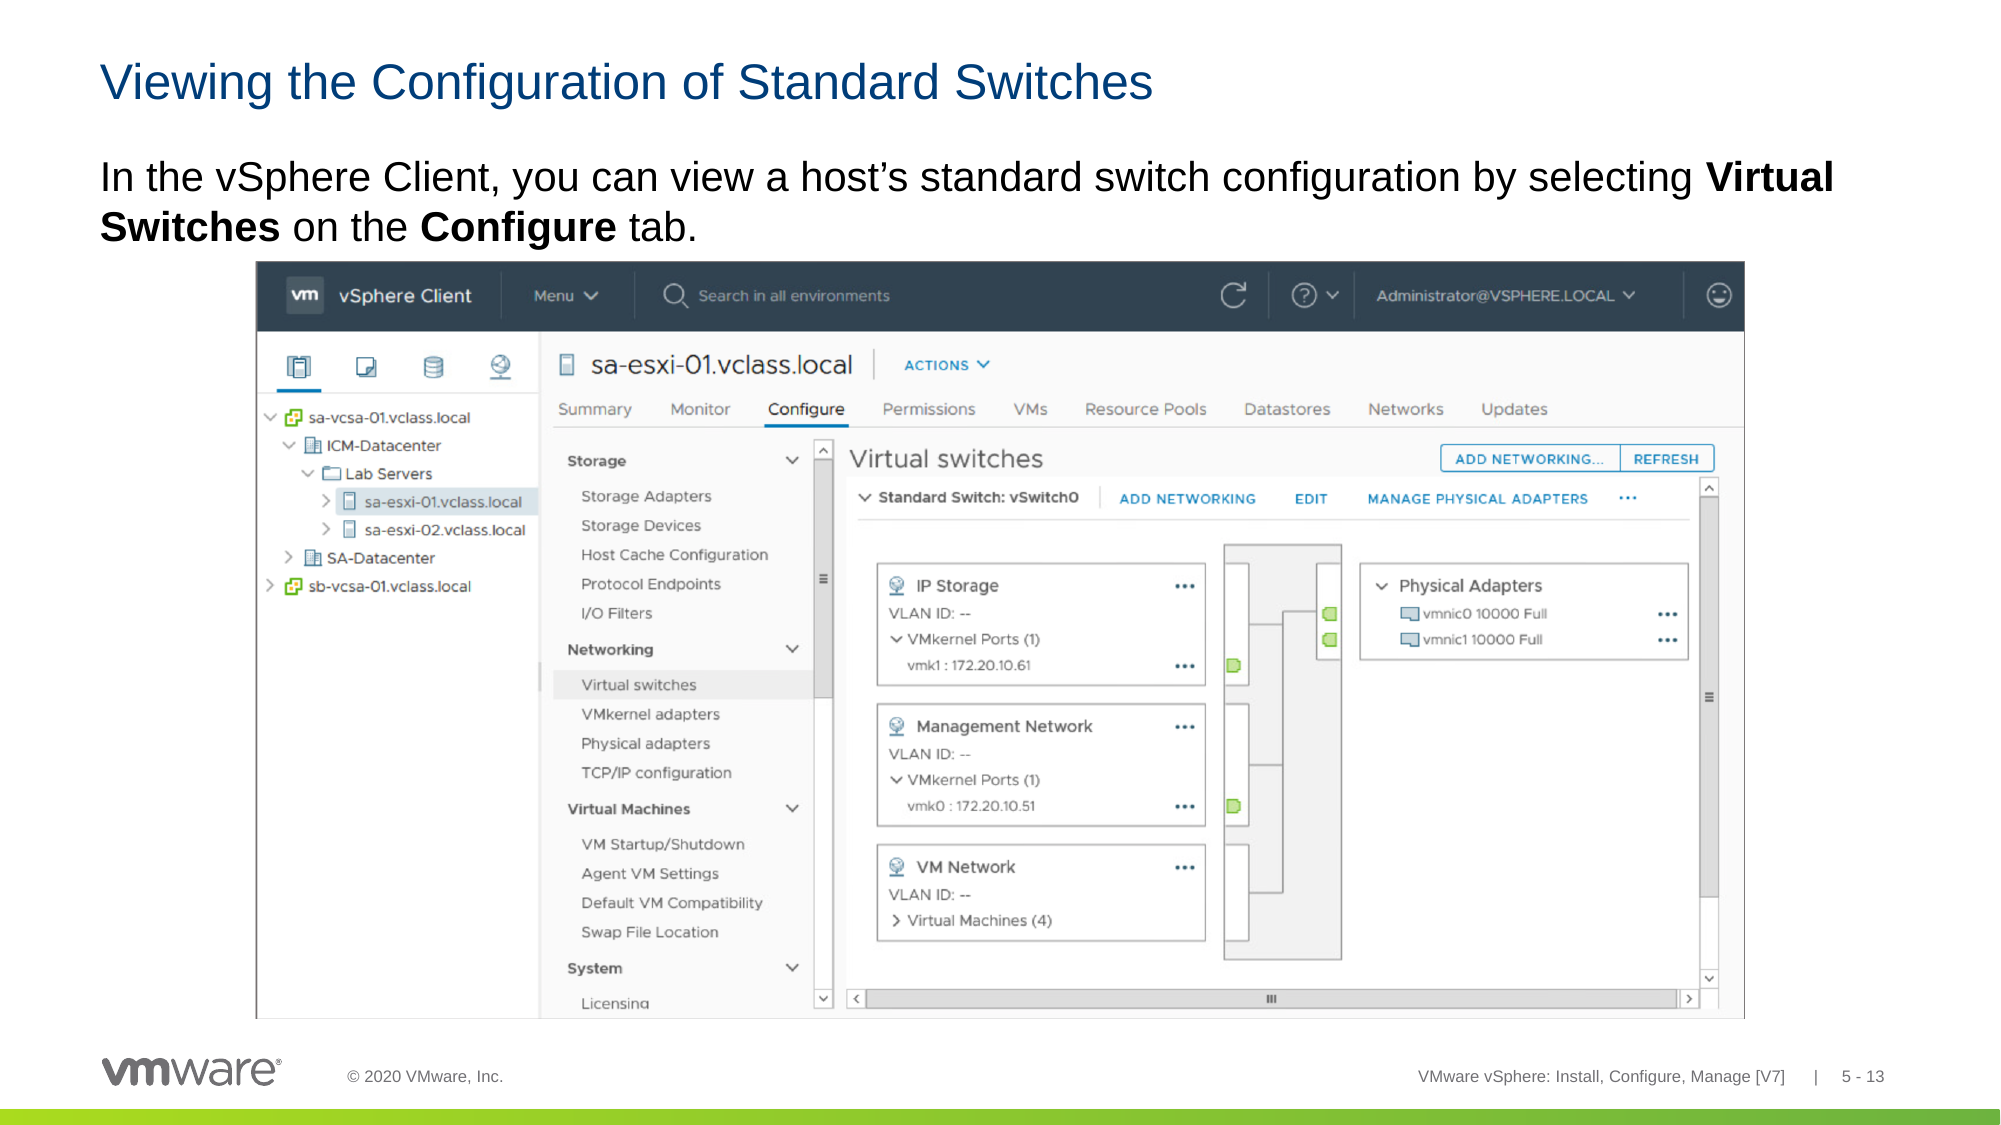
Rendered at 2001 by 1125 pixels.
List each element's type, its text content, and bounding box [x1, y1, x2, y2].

title Viewing the Configuration of Standard Switches [99, 54, 1900, 113]
list In the vSphere Client, you can view a host’s standard switch configuration by selecting Virtual Switches on the Configure tab. [99, 149, 1900, 247]
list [255, 259, 1745, 1020]
footer VMware vSphere: Install, Configure, Manage [V7] | 5 - 13 [545, 1060, 1900, 1110]
